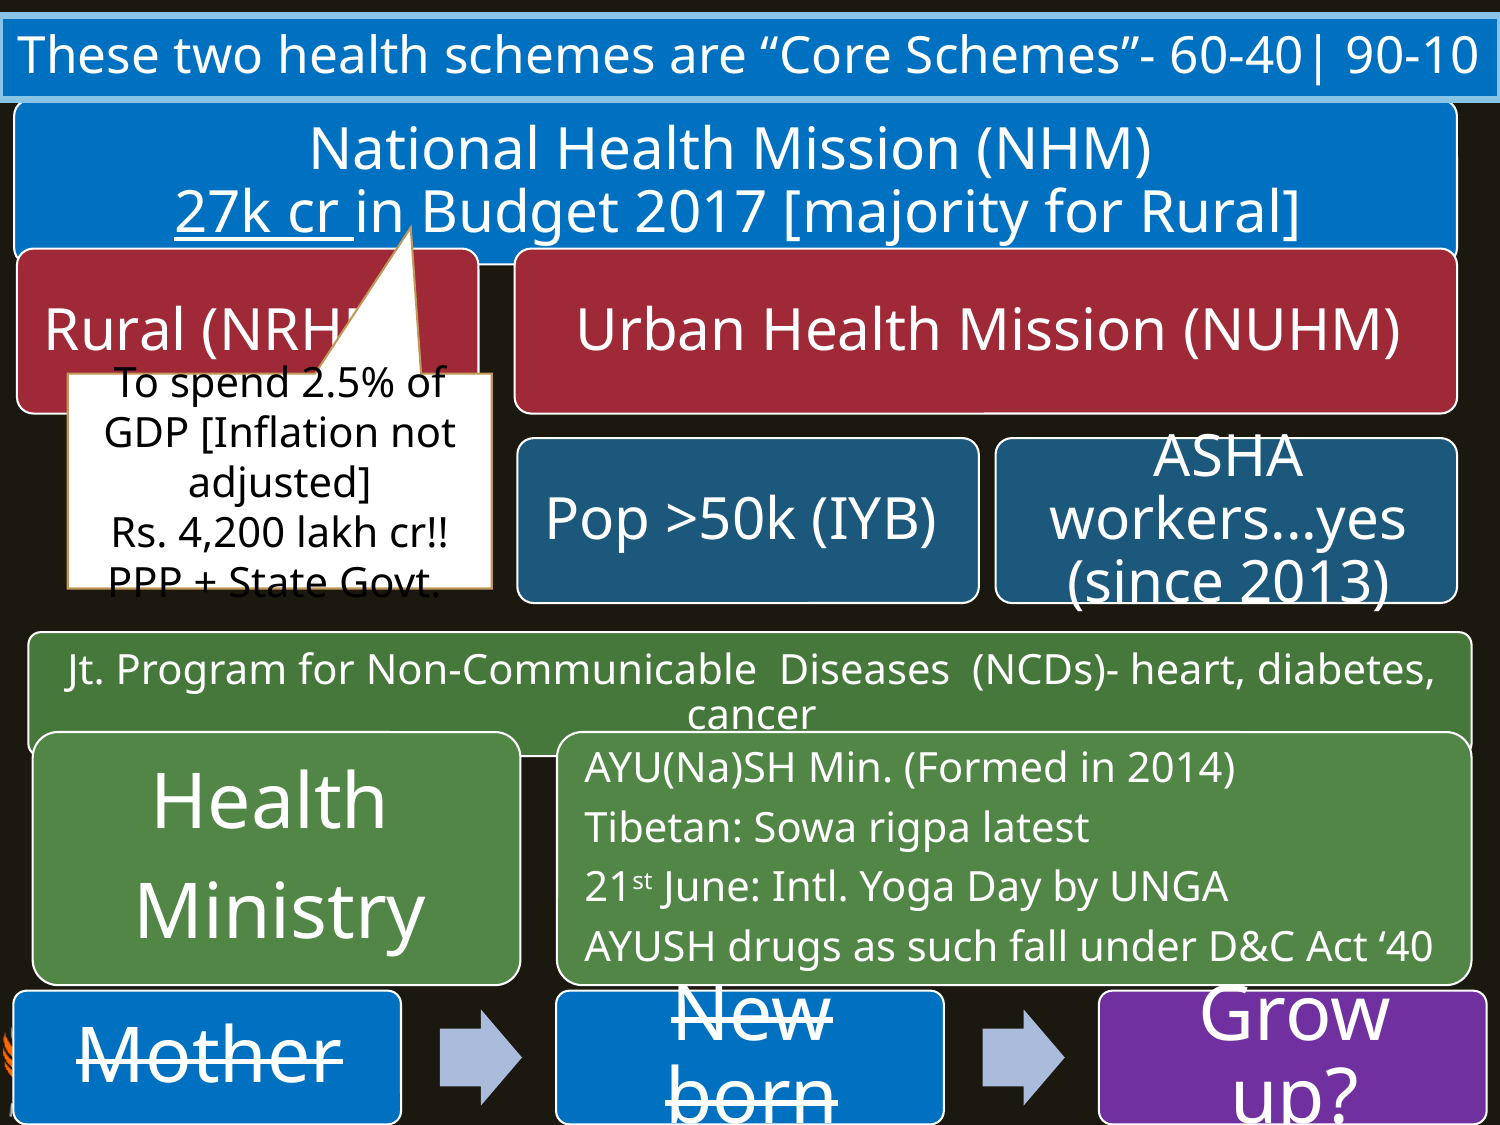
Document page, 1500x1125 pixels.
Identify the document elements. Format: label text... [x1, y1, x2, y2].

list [13, 99, 1458, 644]
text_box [28, 631, 1472, 990]
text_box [11, 990, 1488, 1125]
title These two health schemes are “Core Schemes”- 60-40| 90-10 [0, 12, 1500, 103]
picture [0, 1024, 11, 1125]
